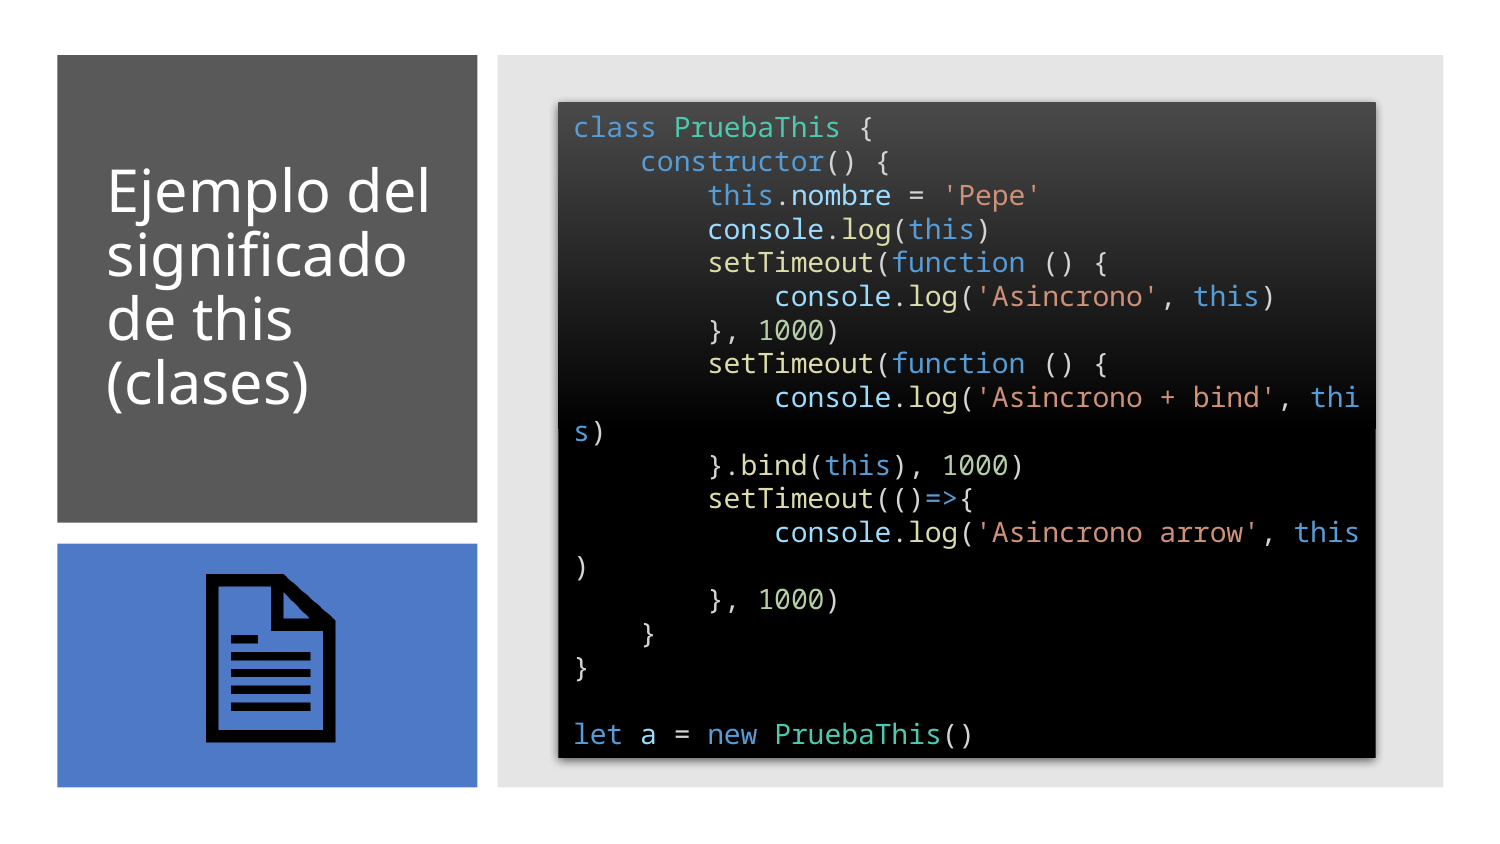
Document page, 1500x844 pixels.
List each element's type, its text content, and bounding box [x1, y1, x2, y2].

title Ejemplo del significado de this (clases) [95, 90, 446, 489]
text_box [56, 54, 478, 524]
text_box [56, 543, 478, 788]
text_box [497, 54, 1444, 788]
text_box class PruebaThis { constructor() { this.nombre = 'Pepe' console.log(this) setTimeout(function () { console.log('Asincrono', this) }, 1000) setTimeout(function () { console.log('Asincrono + bind', this) }.bind(this), 1000) setTimeout(()=>{ console.log('Asincrono arrow', this) }, 1000) } } let a = new PruebaThis() [558, 102, 1376, 758]
picture [170, 557, 372, 759]
